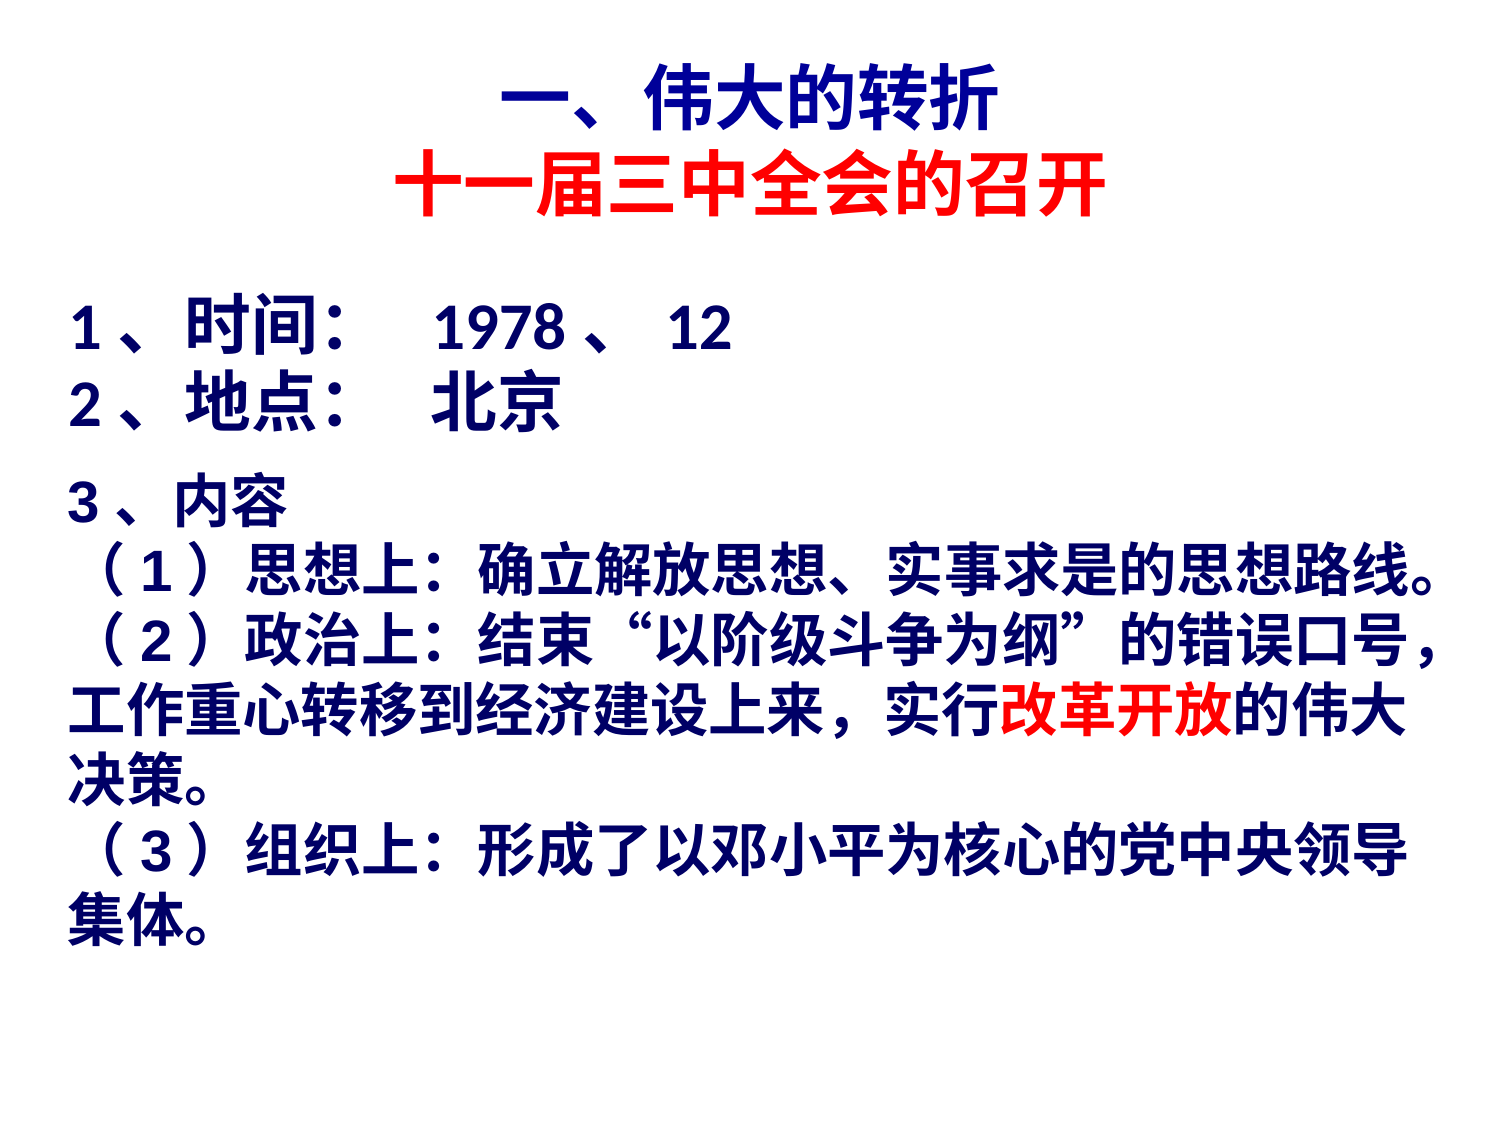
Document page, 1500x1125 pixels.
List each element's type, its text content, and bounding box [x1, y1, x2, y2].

text_box 3、内容 （1）思想上：确立解放思想、实事求是的思想路线。 （2）政治上：结束“以阶级斗争为纲”的错误口号，工作重心转移到经济建设上来，实行改革开放的伟大决策。 （3）组织上：形成了以邓小平为核心的党中央领导集体。 [53, 456, 1447, 962]
title 一、伟大的转折 十一届三中全会的召开 [75, 45, 1425, 233]
list 1、时间： 1978、12 2、地点： 北京 [53, 290, 1404, 456]
